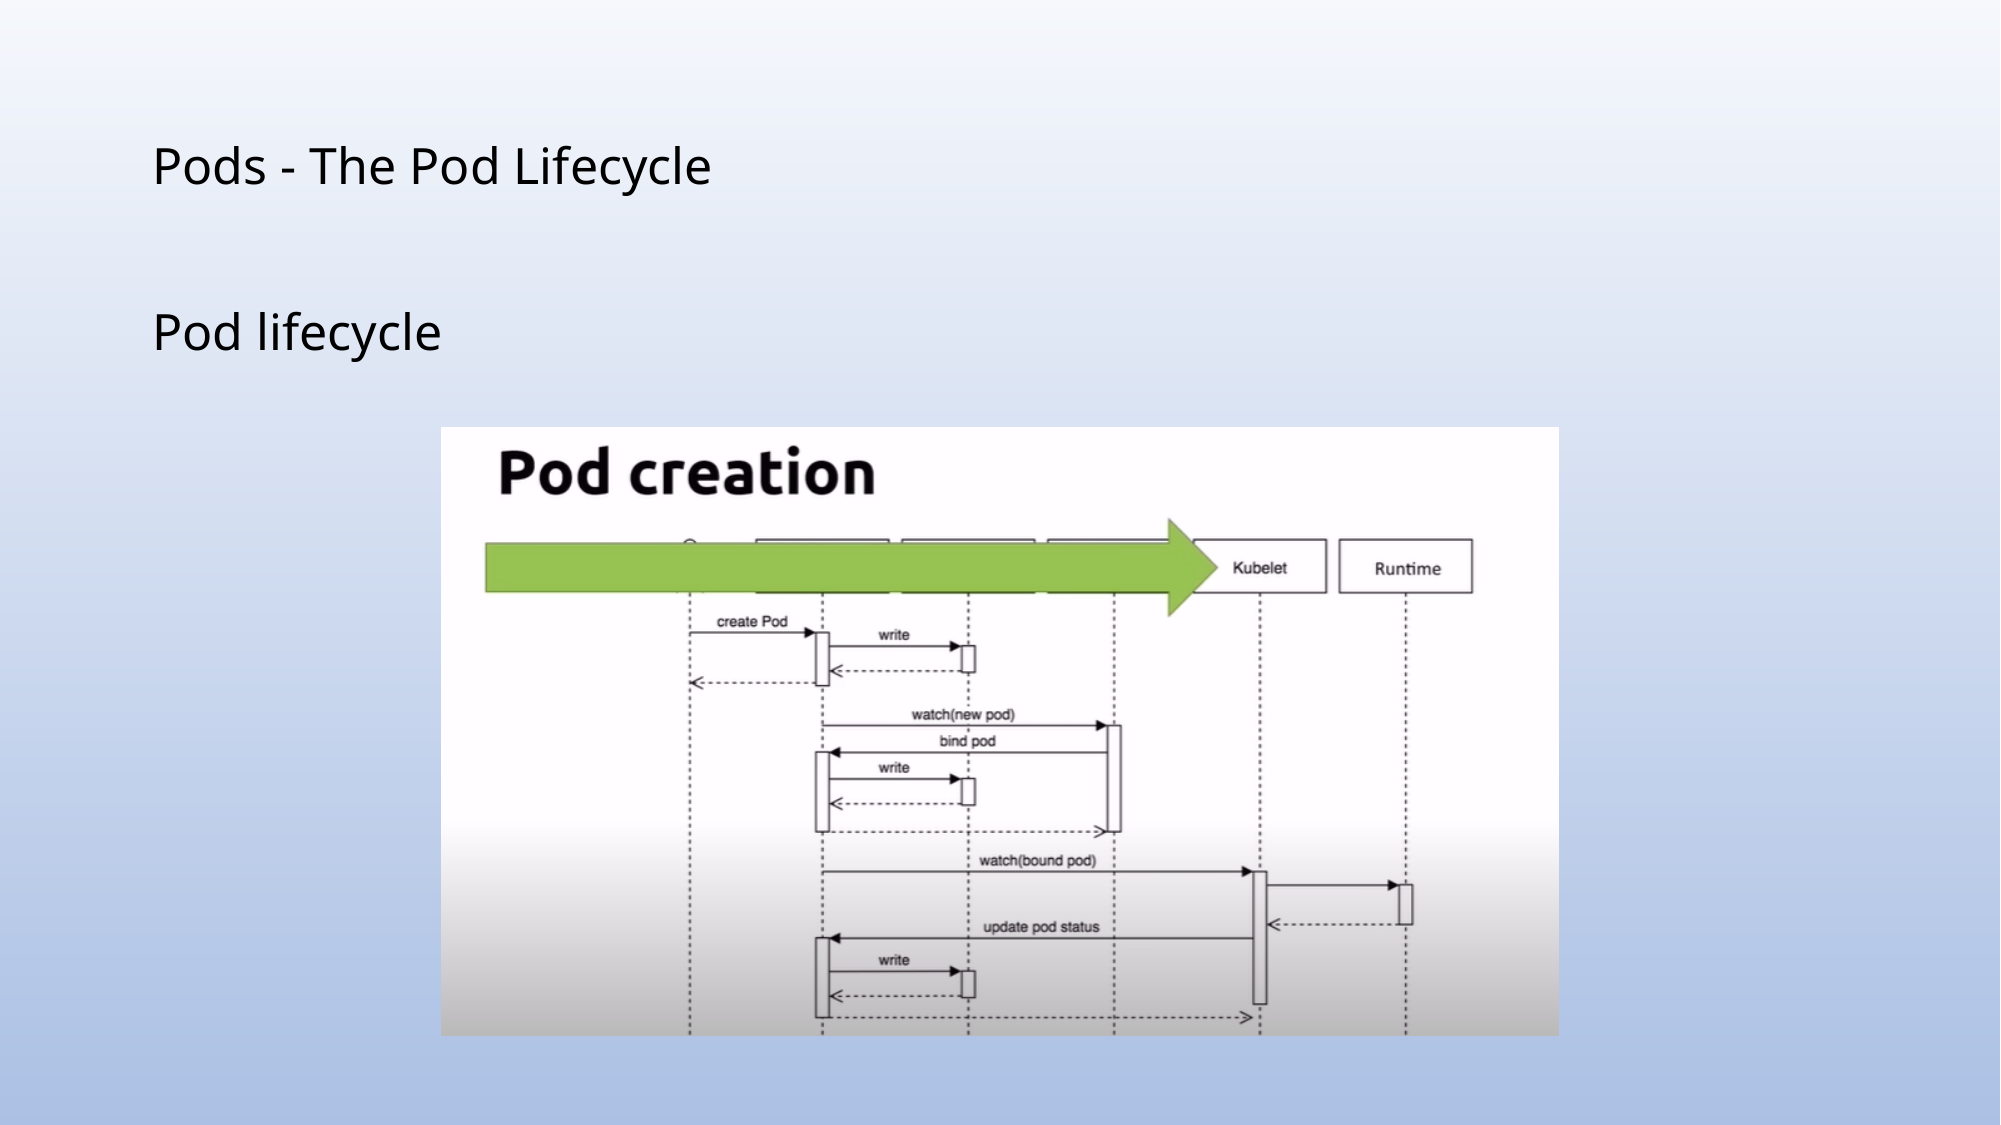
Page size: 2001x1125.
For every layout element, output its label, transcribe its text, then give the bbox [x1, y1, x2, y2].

list Pod lifecycle [137, 299, 1863, 1014]
picture [441, 427, 1559, 1036]
title Pods - The Pod Lifecycle [137, 59, 1863, 278]
